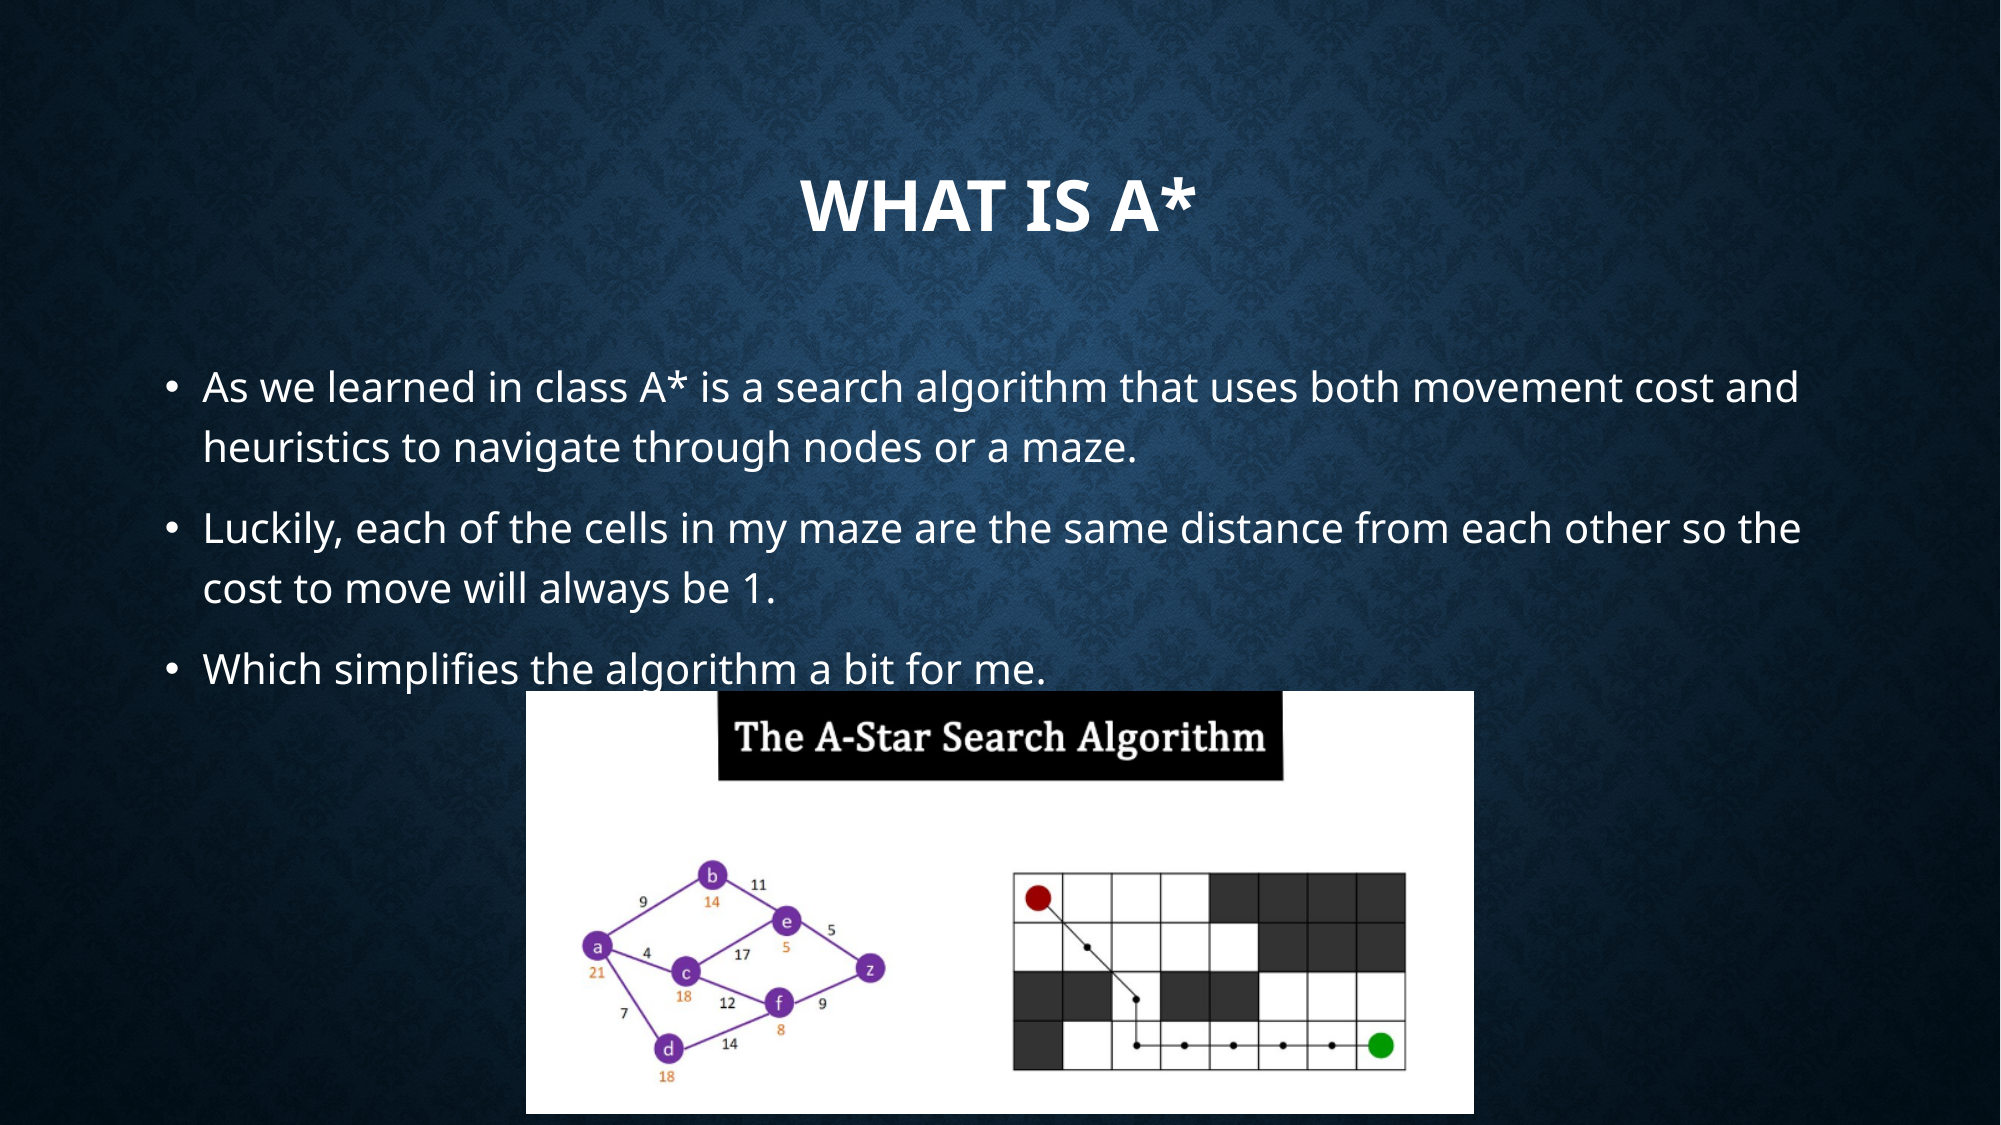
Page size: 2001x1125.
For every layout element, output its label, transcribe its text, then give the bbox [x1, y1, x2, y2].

list As we learned in class A* is a search algorithm that uses both movement cost and heuristics to navigate through nodes or a maze. Luckily, each of the cells in my maze are the same distance from each other so the cost to move will always be 1. Which simplifies the algorithm a bit for me. [149, 343, 1849, 950]
title What is A* [149, 99, 1849, 318]
picture [525, 691, 1475, 1114]
